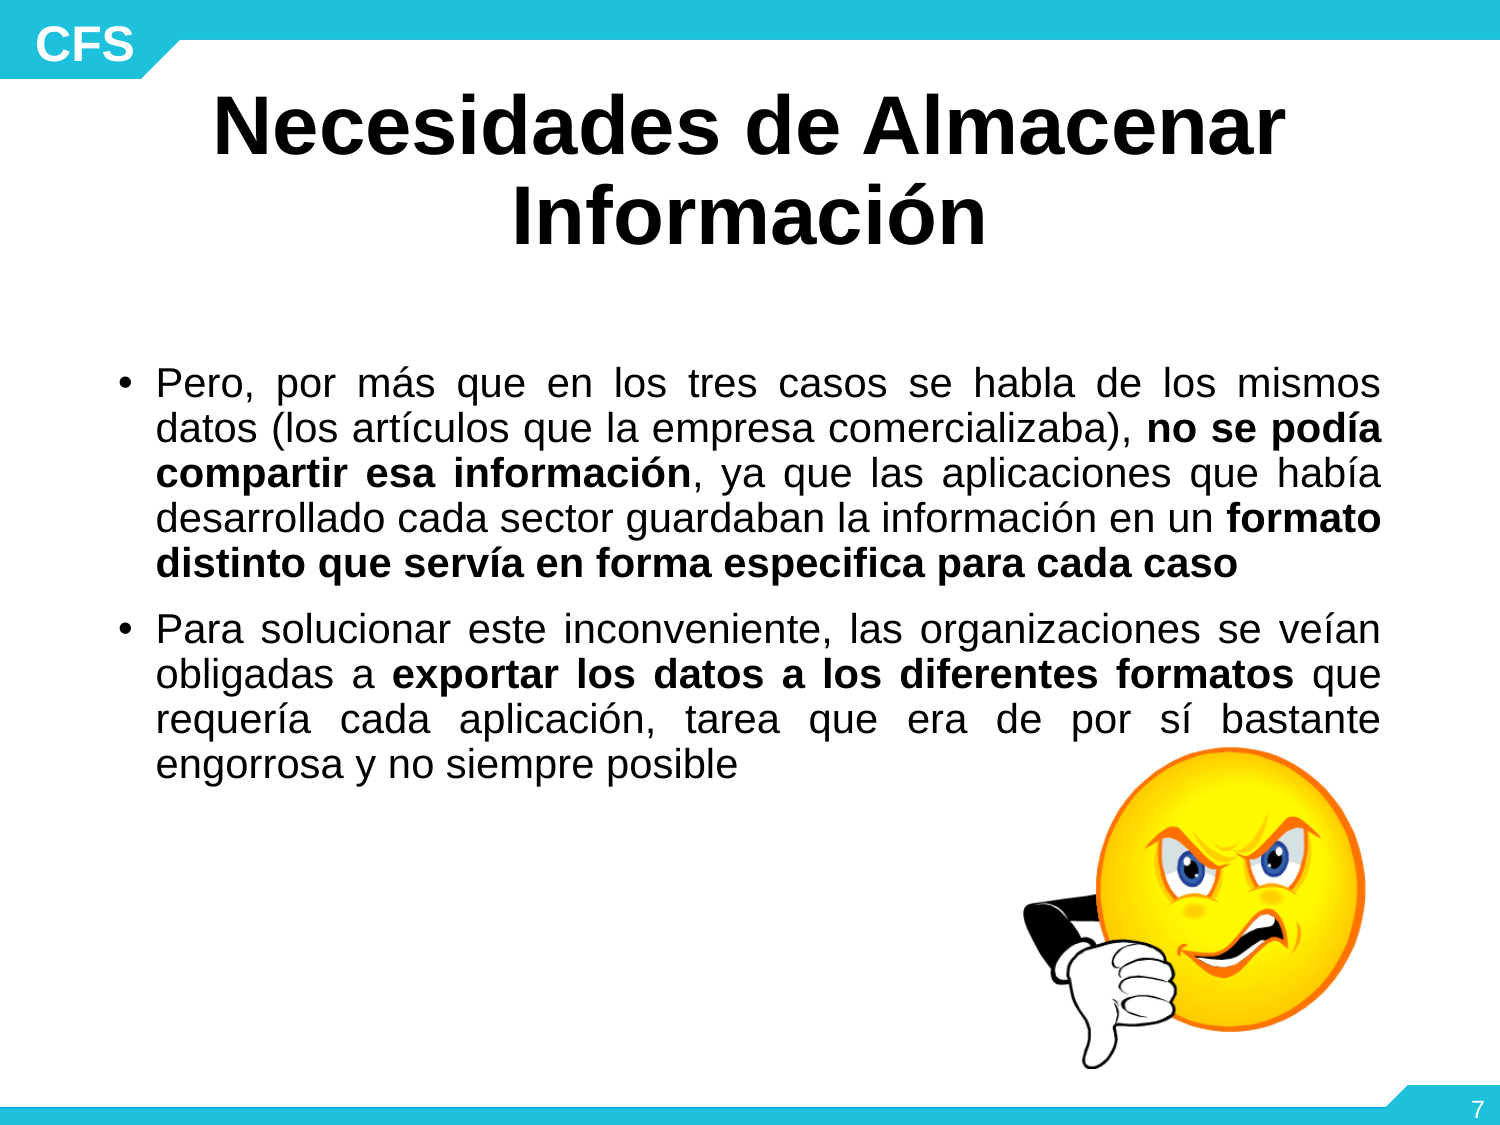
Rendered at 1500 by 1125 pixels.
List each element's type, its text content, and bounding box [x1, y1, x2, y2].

picture [1022, 745, 1367, 1069]
text_box ‹#› [1162, 1078, 1500, 1125]
text_box Necesidades de Almacenar Información [103, 72, 1397, 273]
text_box Pero, por más que en los tres casos se habla de los mismos datos (los artículos que la empresa comercializaba), no se podía compartir esa información, ya que las aplicaciones que había desarrollado cada sector guardaban la información en un formato distinto que servía en forma especifica para cada caso Para solucionar este inconveniente, las organizaciones se veían obligadas a exportar los datos a los diferentes formatos que requería cada aplicación, tarea que era de por sí bastante engorrosa y no siempre posible [103, 354, 1397, 1069]
